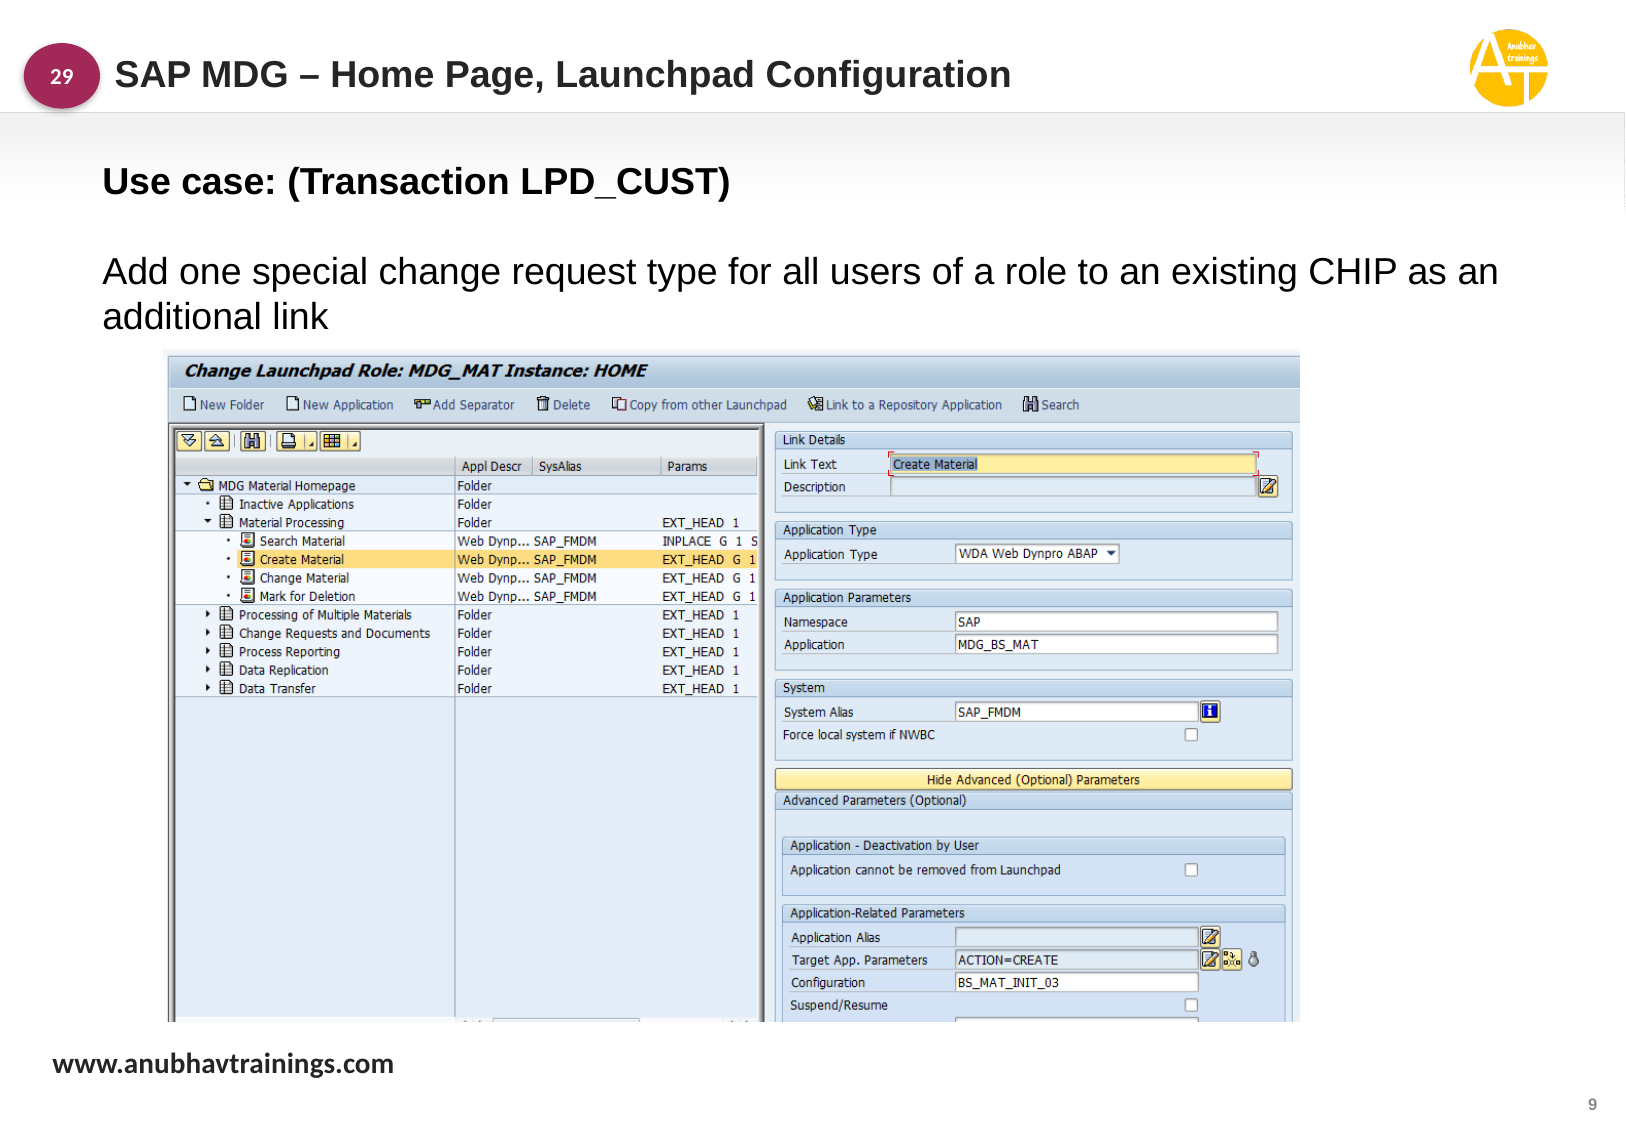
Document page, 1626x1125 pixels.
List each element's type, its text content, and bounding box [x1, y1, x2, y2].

picture [0, 113, 1625, 210]
text_box Use case: (Transaction LPD_CUST) Add one special change request type for all users of a role to an existing CHIP as an additional link [87, 149, 1563, 345]
picture [162, 348, 1301, 1022]
text_box SAP MDG – Home Page, Launchpad Configuration [99, 42, 1438, 103]
text_box 29 [23, 42, 101, 110]
picture [1462, 24, 1552, 112]
